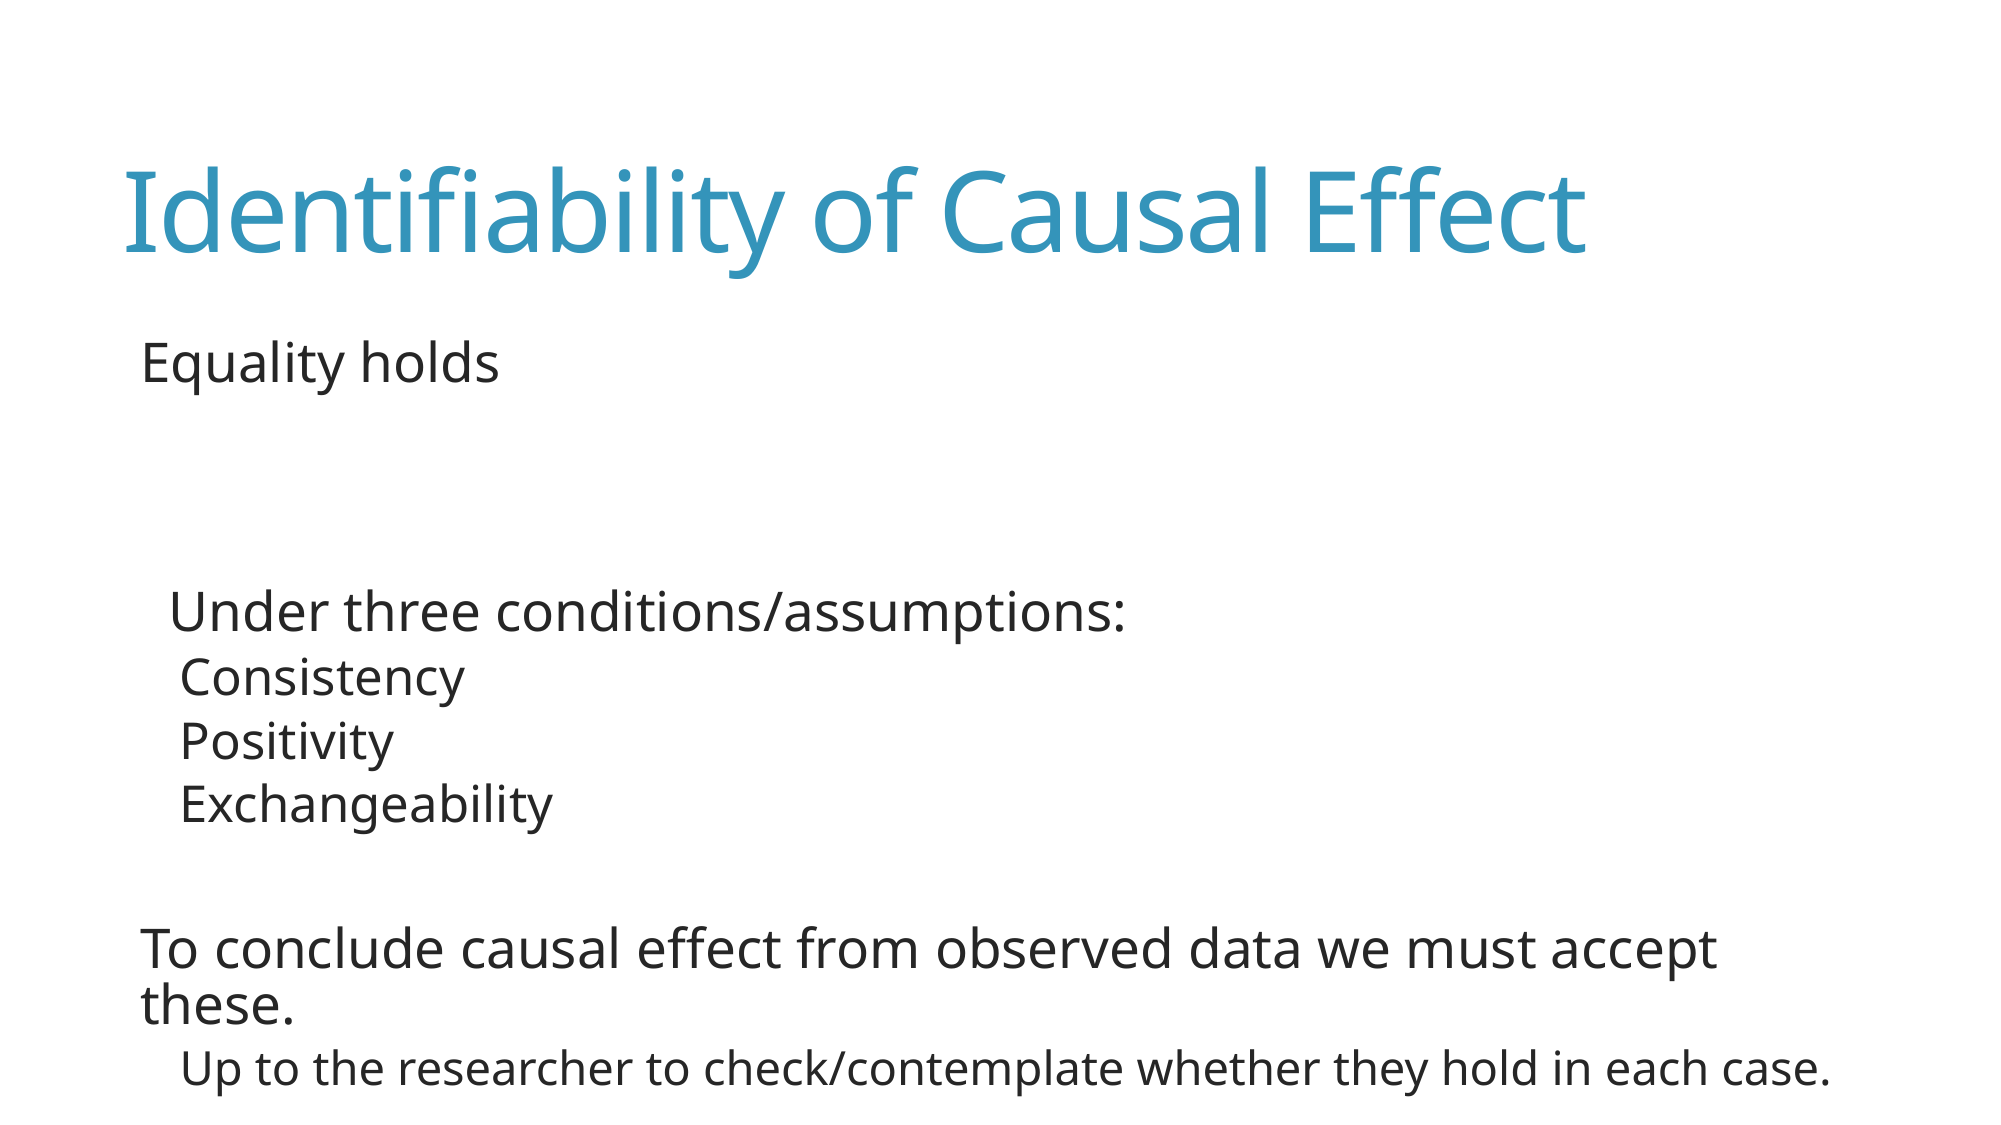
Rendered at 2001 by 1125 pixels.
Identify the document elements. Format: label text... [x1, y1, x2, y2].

title Identifiability of Causal Effect [107, 81, 1875, 354]
